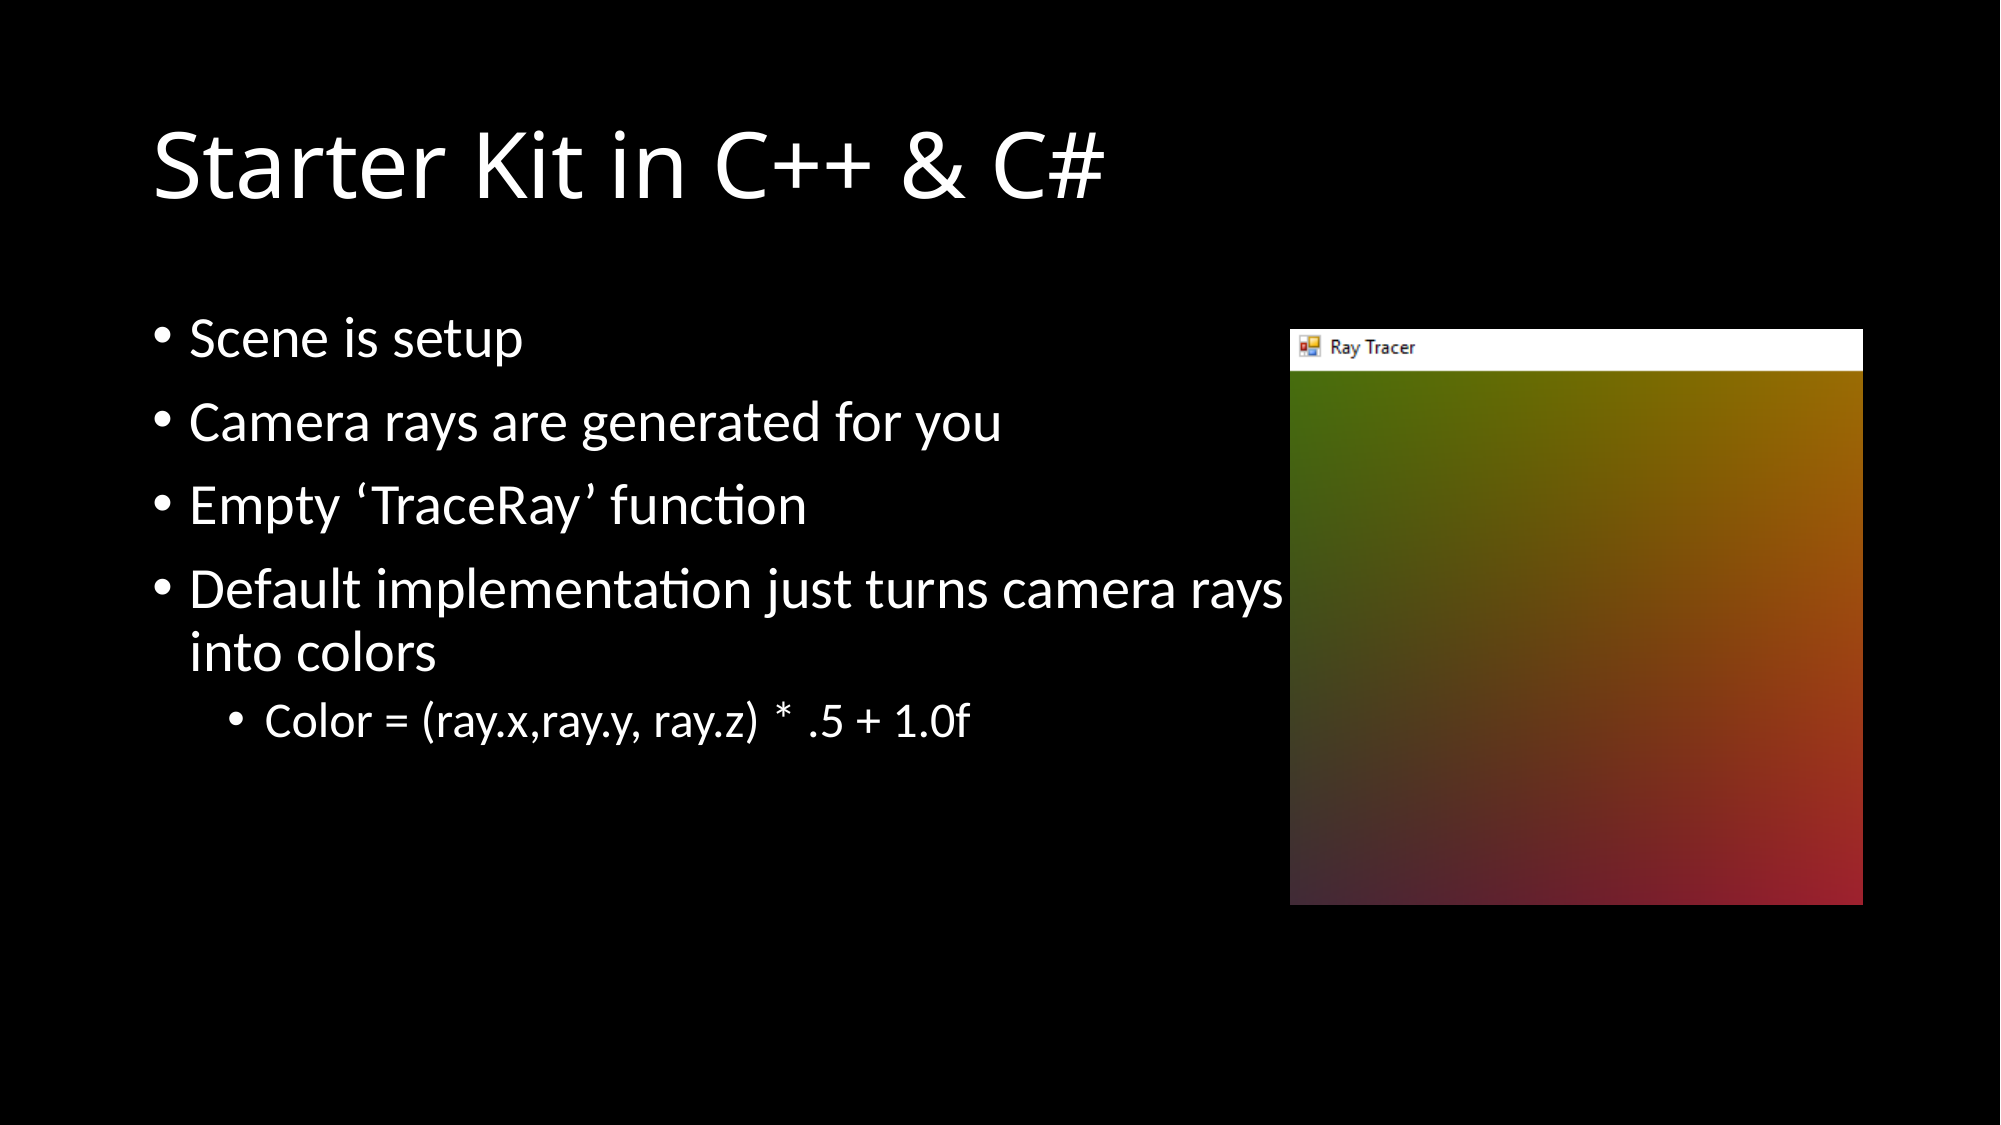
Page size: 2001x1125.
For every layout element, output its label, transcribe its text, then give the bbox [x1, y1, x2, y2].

title Starter Kit in C++ & C# [137, 59, 1863, 278]
picture [1290, 329, 1863, 905]
list Scene is setup Camera rays are generated for you Empty ‘TraceRay’ function Default implementation just turns camera rays into colors Color = (ray.x,ray.y, ray.z) * .5 + 1.0f [137, 299, 1302, 1014]
